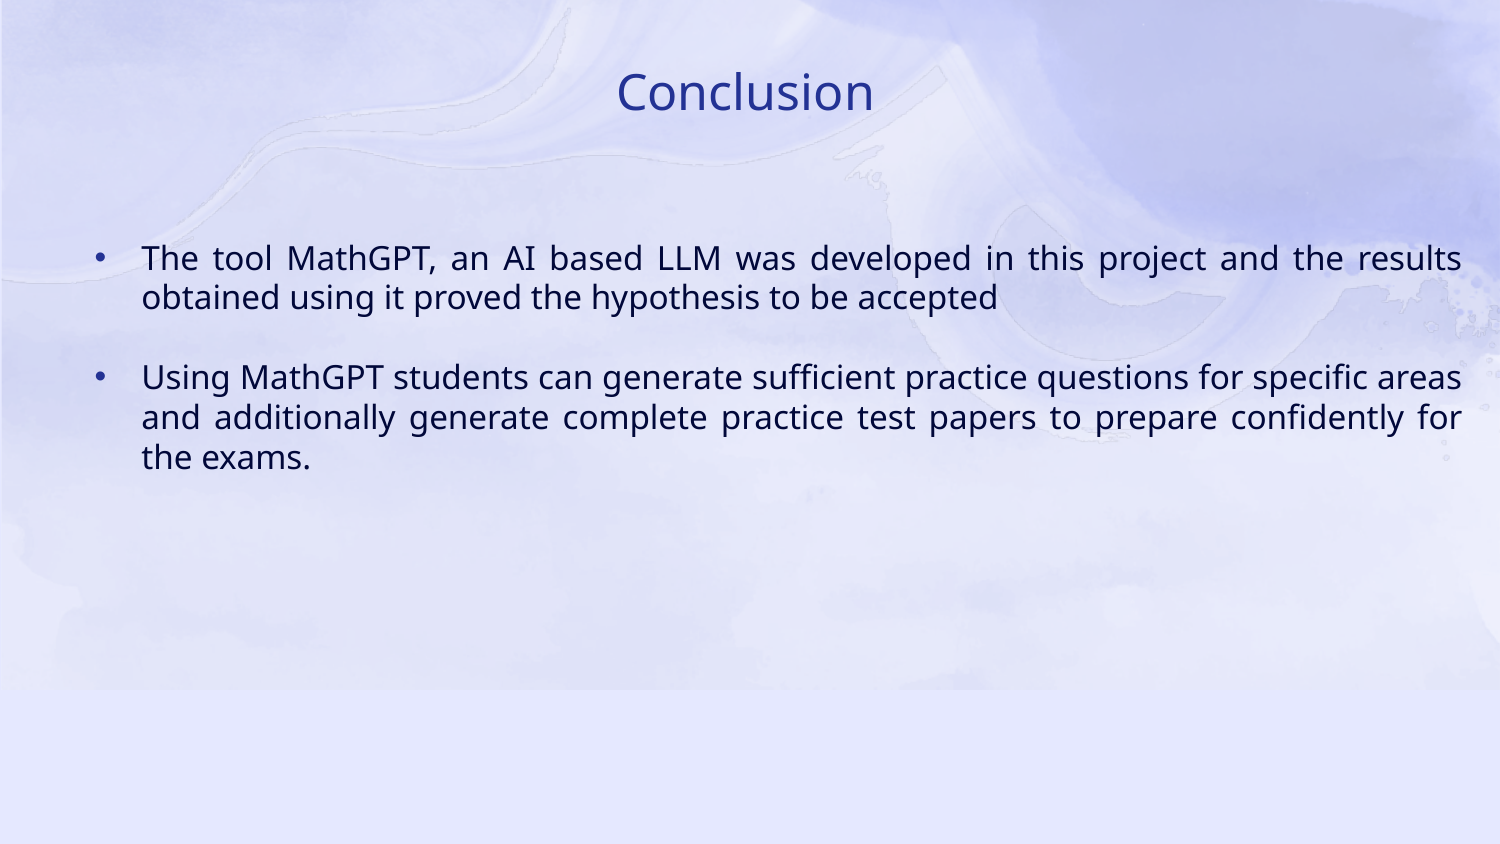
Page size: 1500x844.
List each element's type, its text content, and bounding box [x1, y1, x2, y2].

title Conclusion [0, 45, 1500, 158]
subtitle The tool MathGPT, an AI based LLM was developed in this project and the results obtained using it proved the hypothesis to be accepted Using MathGPT students can generate sufficient practice questions for specific areas and additionally generate complete practice test papers to prepare confidently for the exams. [79, 221, 1480, 446]
